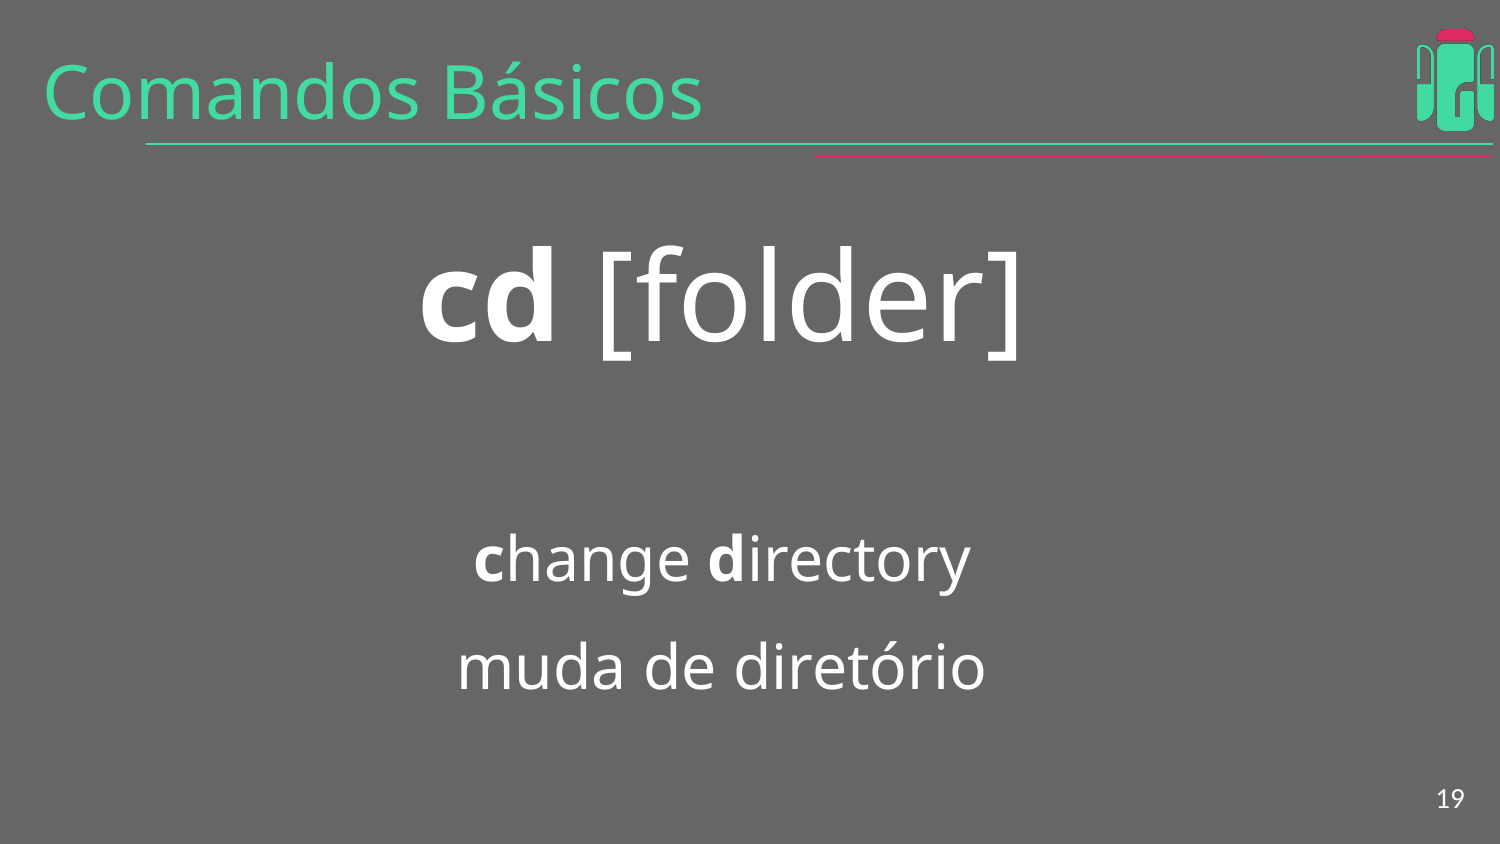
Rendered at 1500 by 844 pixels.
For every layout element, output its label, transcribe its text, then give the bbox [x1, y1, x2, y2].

slide_number ‹#› [1389, 764, 1480, 830]
picture [1417, 29, 1494, 131]
title Comandos Básicos [27, 29, 1374, 131]
list cd [folder] change directory muda de diretório [27, 178, 1418, 794]
